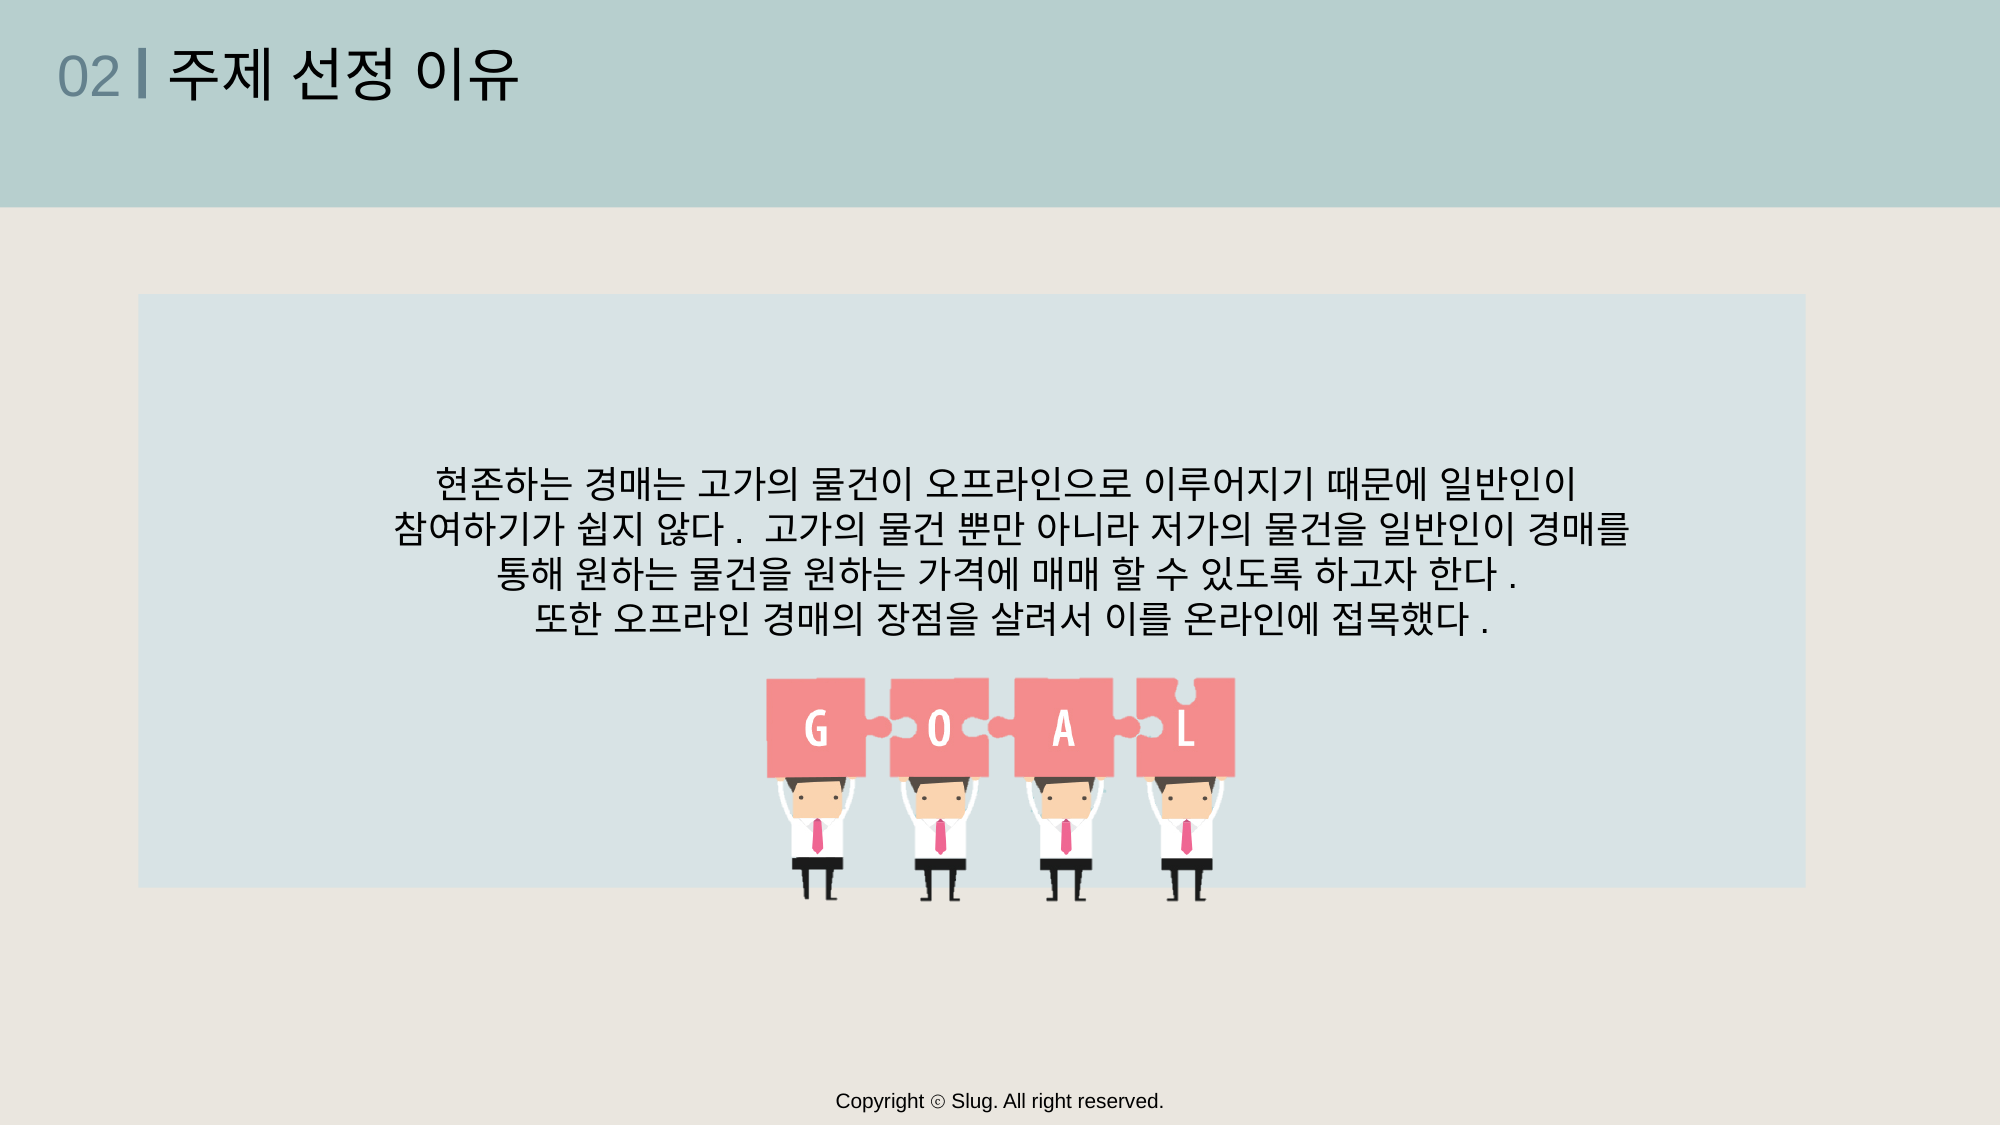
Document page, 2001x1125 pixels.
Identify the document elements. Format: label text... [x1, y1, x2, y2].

text_box [138, 294, 1806, 888]
text_box 02 [41, 30, 152, 116]
picture [716, 632, 1284, 922]
text_box [0, 0, 2000, 208]
text_box [138, 47, 146, 99]
text_box 주제 선정 이유 [152, 30, 595, 116]
text_box 현존하는 경매는 고가의 물건이 오프라인으로 이루어지기 때문에 일반인이 참여하기가 쉽지 않다. 고가의 물건 뿐만 아니라 저가의 물건을 일반인이 경매를 통해 원하는 물건을 원하는 가격에 매매 할 수 있도록 하고자 한다. 또한 오프라인 경매의 장점을 살려서 이를 온라인에 접목했다. [354, 453, 1671, 651]
text_box Copyright ⓒ Slug. All right reserved. [740, 1080, 1260, 1121]
